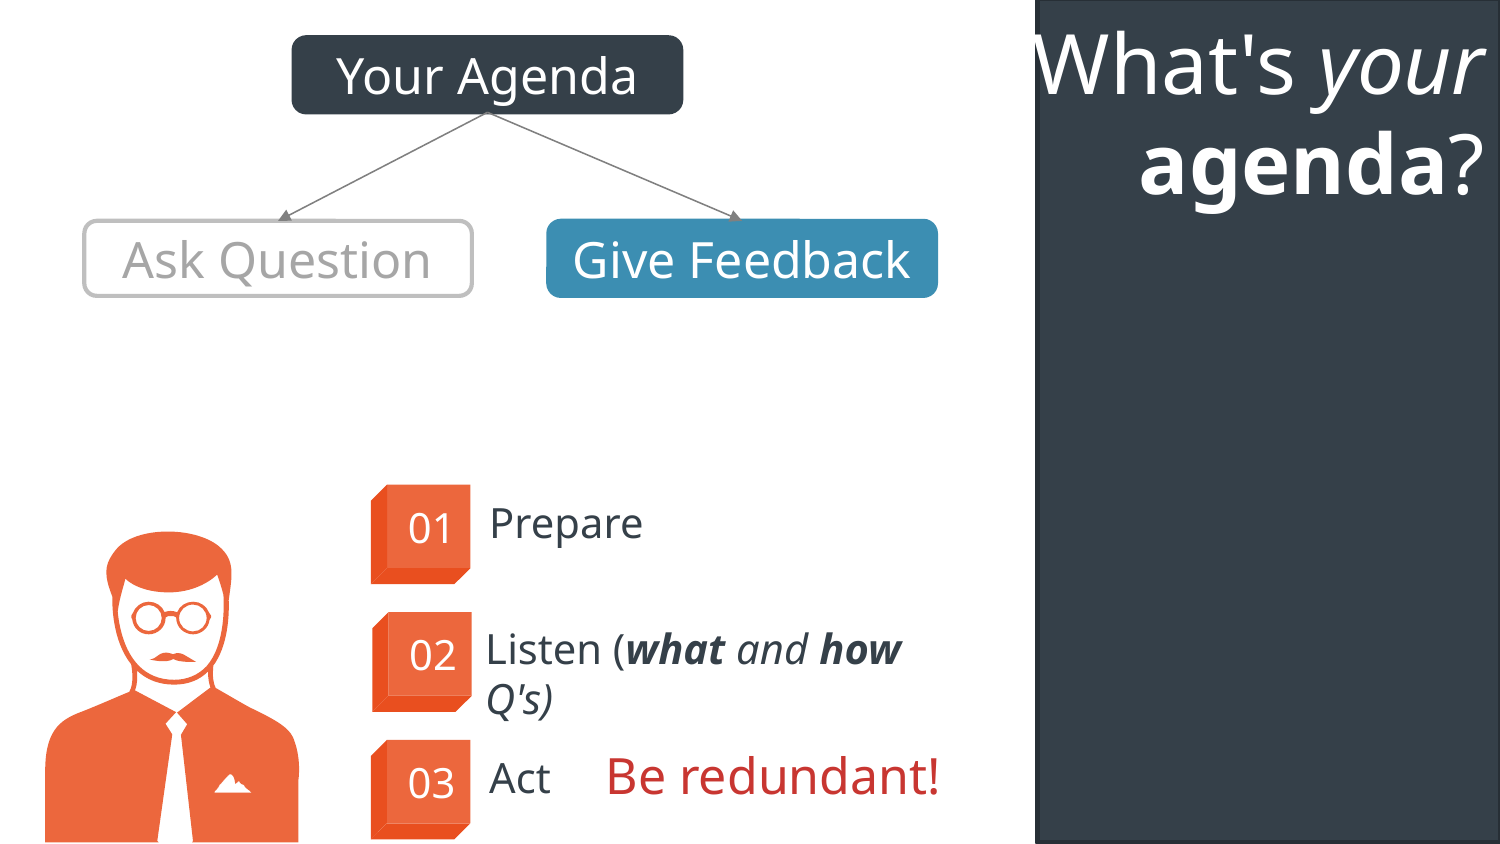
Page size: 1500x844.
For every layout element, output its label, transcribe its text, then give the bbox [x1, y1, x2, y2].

text_box Give Feedback [546, 218, 939, 298]
text_box Act [474, 744, 991, 818]
text_box [1035, 219, 1500, 844]
text_box Ask Question [82, 218, 474, 298]
text_box Prepare [474, 489, 991, 563]
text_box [370, 484, 471, 585]
text_box Listen (what and how Q's) [476, 615, 987, 689]
text_box What's your agenda? [1012, 3, 1500, 219]
text_box Be redundant! [590, 736, 991, 812]
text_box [487, 112, 743, 222]
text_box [277, 112, 485, 222]
text_box Your Agenda [291, 35, 684, 110]
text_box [370, 739, 471, 840]
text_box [44, 525, 300, 843]
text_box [372, 611, 472, 712]
